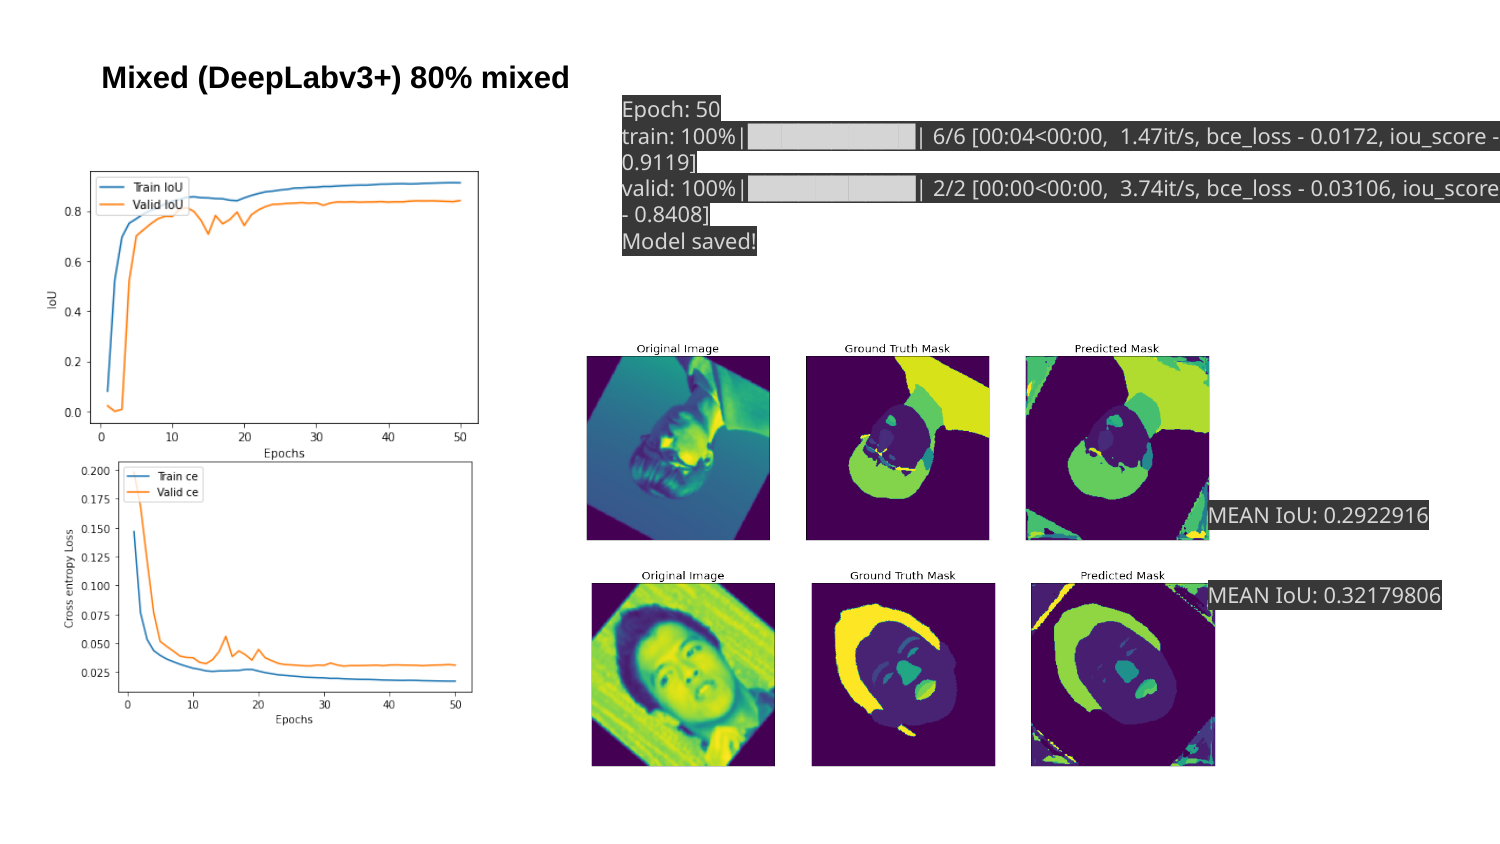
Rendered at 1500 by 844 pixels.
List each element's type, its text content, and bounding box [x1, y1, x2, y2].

picture [585, 566, 1218, 772]
picture [579, 340, 1212, 546]
picture [39, 164, 486, 733]
text_box Epoch: 50 train: 100%|██████████| 6/6 [00:04<00:00, 1.47it/s, bce_loss - 0.0172, iou_score - 0.9119] valid: 100%|██████████| 2/2 [00:00<00:00, 3.74it/s, bce_loss - 0.03106, iou_score - 0.8408] Model saved! [606, 57, 1500, 320]
title Mixed (DeepLabv3+) 80% mixed [86, 42, 607, 135]
text_box MEAN IoU: 0.2922916 MEAN IoU: 0.32179806 [1192, 461, 1500, 675]
